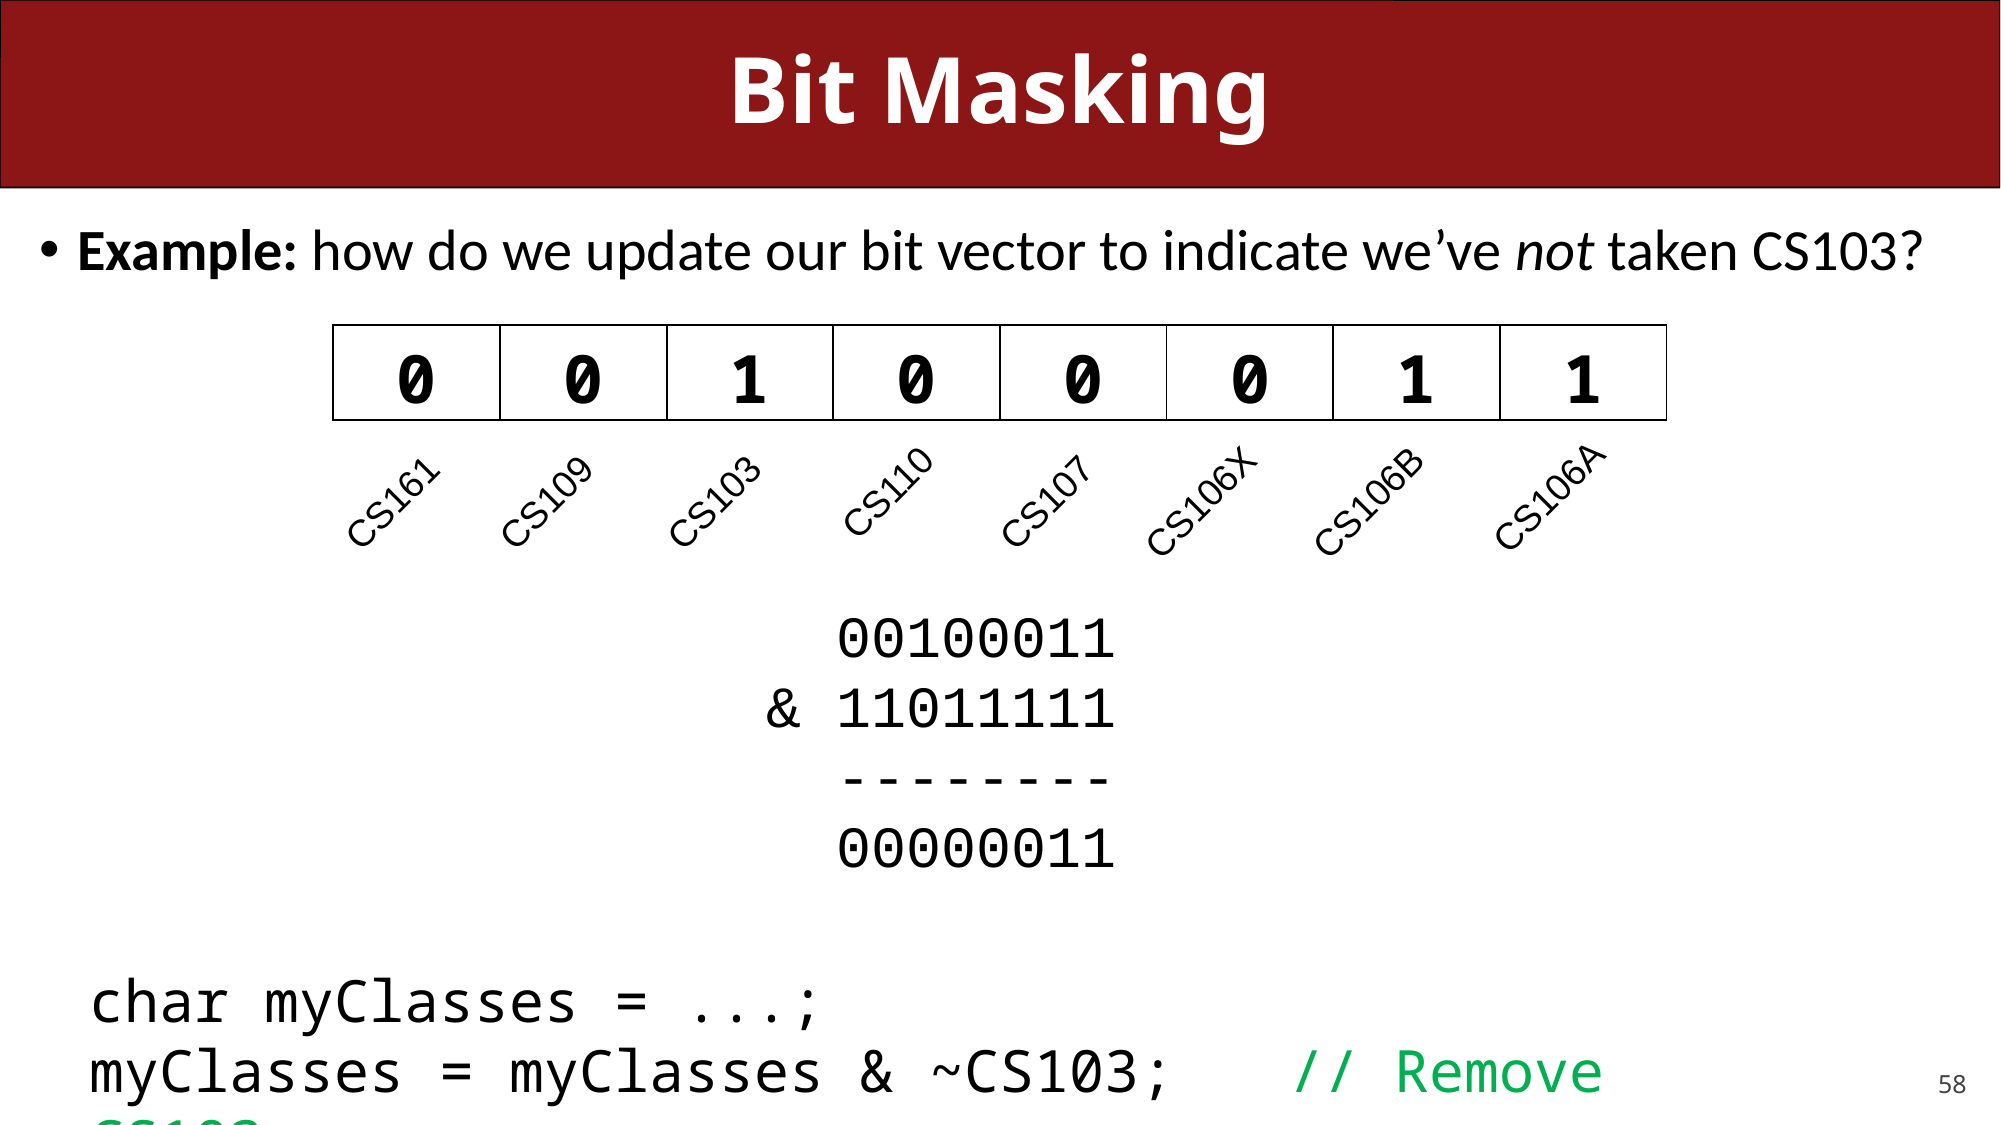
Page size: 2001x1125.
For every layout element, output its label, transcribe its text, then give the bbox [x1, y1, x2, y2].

text_box char myClasses = ...; myClasses = myClasses & ~CS103; // Remove CS103 [75, 956, 1688, 1125]
table_header 1 [1501, 326, 1666, 419]
list Example: how do we update our bit vector to indicate we’ve not taken CS103? [24, 212, 1963, 1063]
text_box 00100011 & 11011111 -------- 00000011 [758, 591, 1158, 888]
text_box CS103 [640, 429, 785, 574]
table_header 0 [1001, 326, 1166, 419]
table_header 0 [334, 326, 499, 419]
table_header 0 [1167, 326, 1332, 419]
title Bit Masking [75, 0, 1925, 188]
text_box CS106X [1118, 420, 1281, 583]
table_header 1 [1334, 326, 1499, 419]
text_box CS106A [1446, 414, 1629, 598]
table_header 0 [501, 326, 666, 419]
text_box CS106B [1286, 420, 1448, 583]
text_box CS109 [472, 429, 617, 574]
text_box CS110 [775, 421, 958, 604]
table_header 1 [668, 326, 832, 419]
text_box CS161 [318, 429, 463, 574]
table_header 0 [834, 326, 999, 419]
text_box CS107 [973, 429, 1118, 574]
